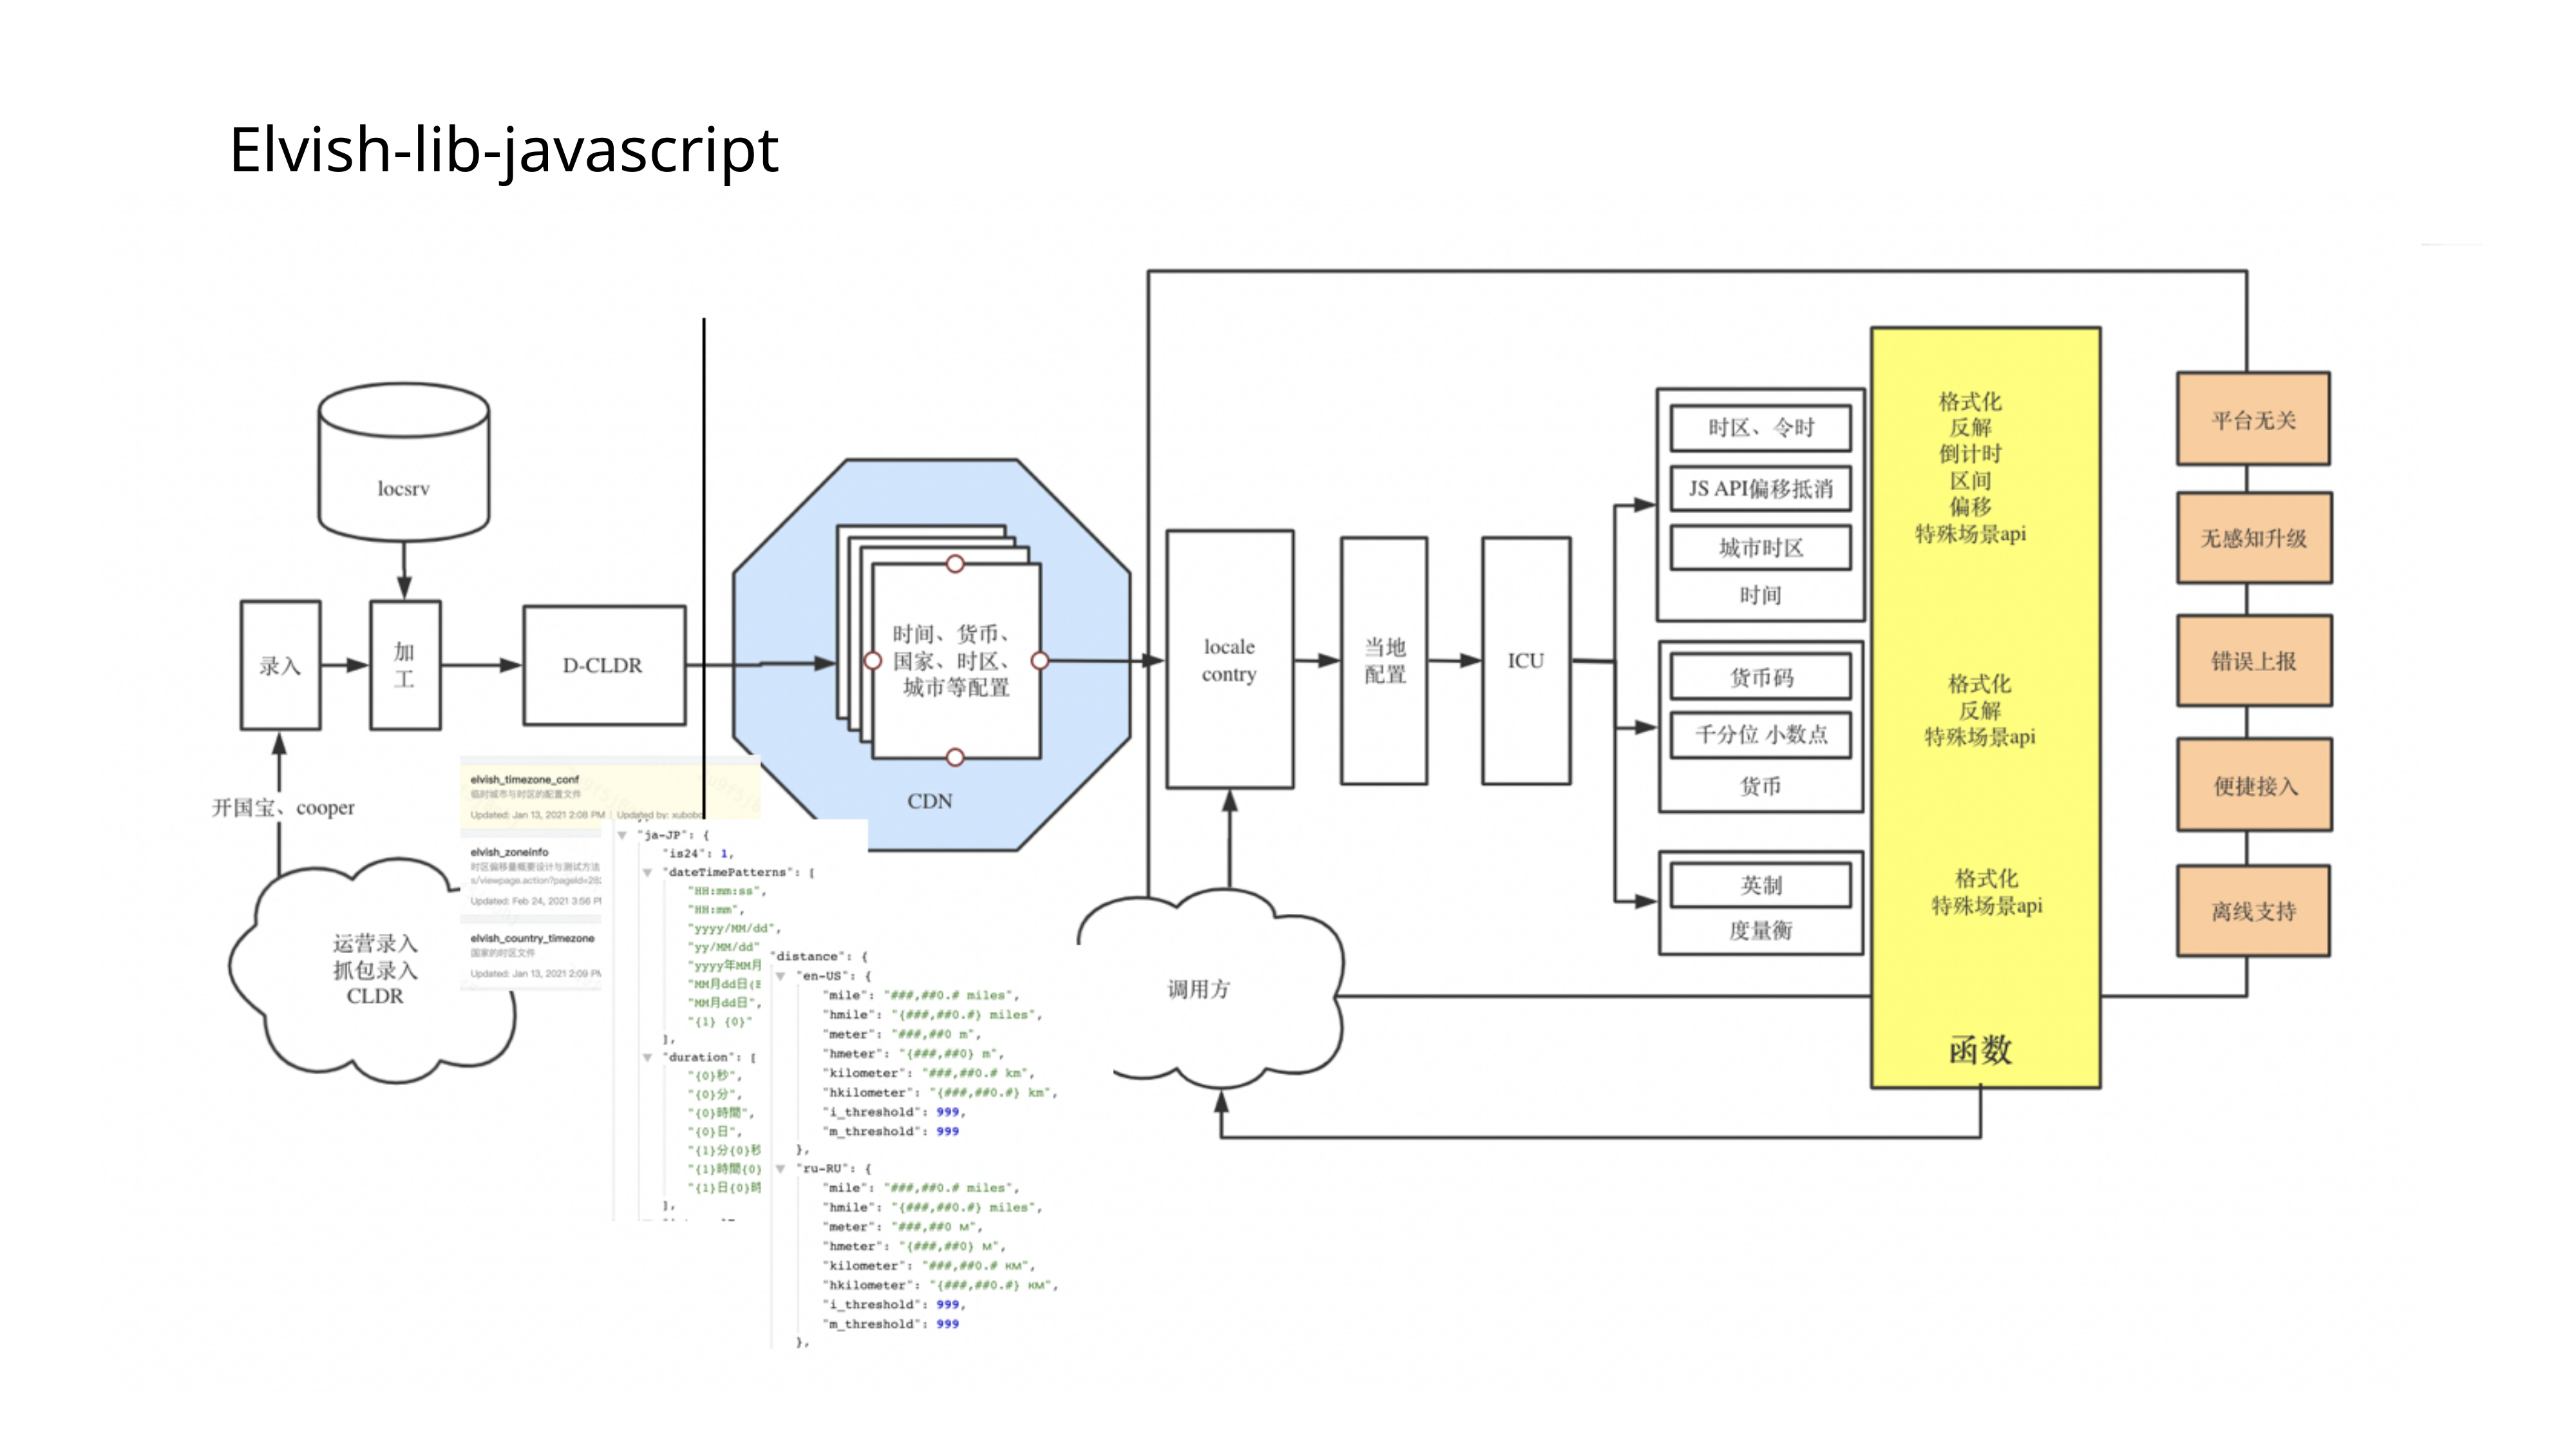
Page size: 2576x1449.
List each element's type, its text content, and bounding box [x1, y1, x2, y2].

picture [100, 188, 2483, 1397]
text_box Elvish-lib-javascript [224, 106, 784, 185]
